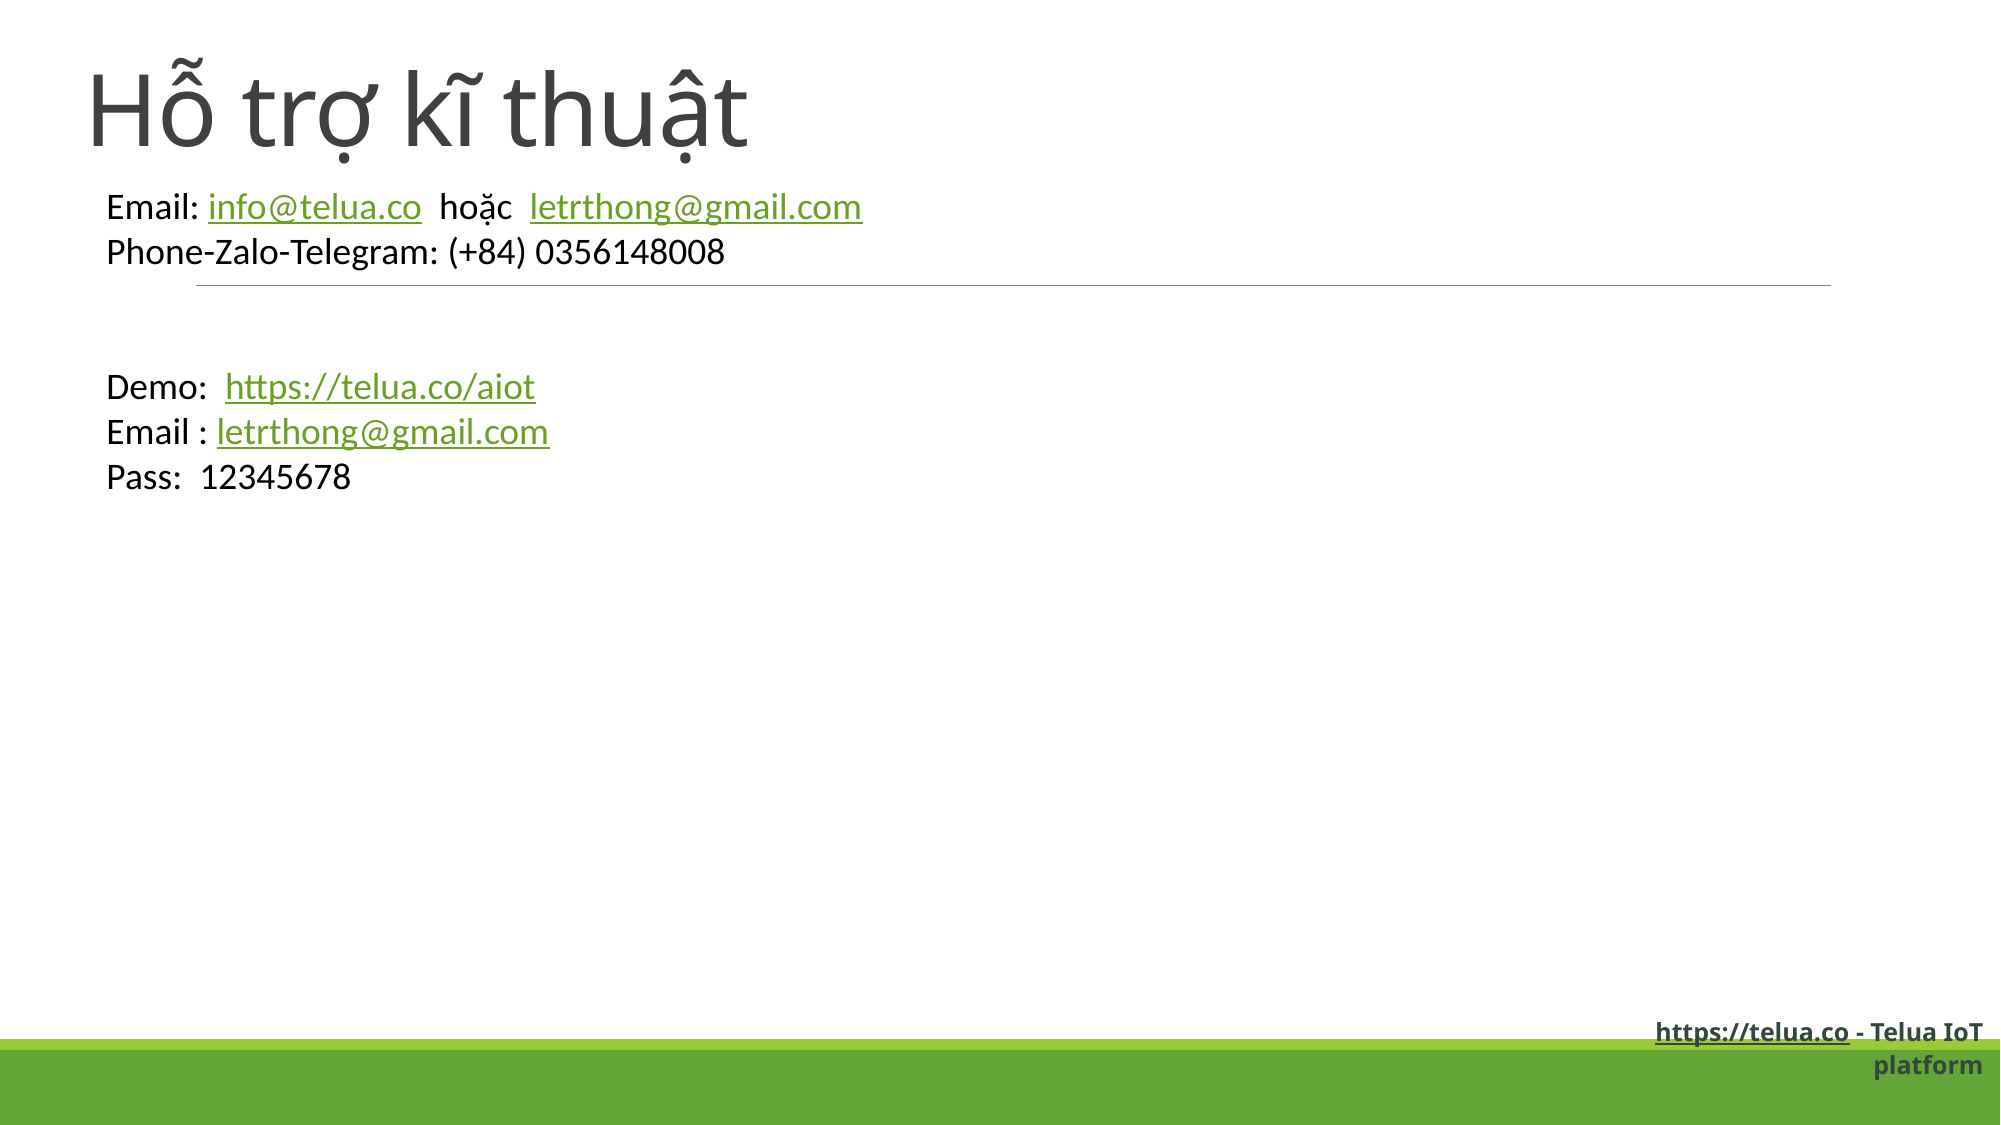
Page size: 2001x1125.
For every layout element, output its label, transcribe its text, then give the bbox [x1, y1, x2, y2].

text_box https://telua.co - Telua IoT platform [1529, 1024, 1999, 1088]
title Hỗ trợ kĩ thuật [69, 35, 1645, 175]
text_box Email: info@telua.co hoặc letrthong@gmail.com Phone-Zalo-Telegram: (+84) 0356148008 Demo: https://telua.co/aiot Email : letrthong@gmail.com Pass: 12345678 [91, 174, 1472, 505]
